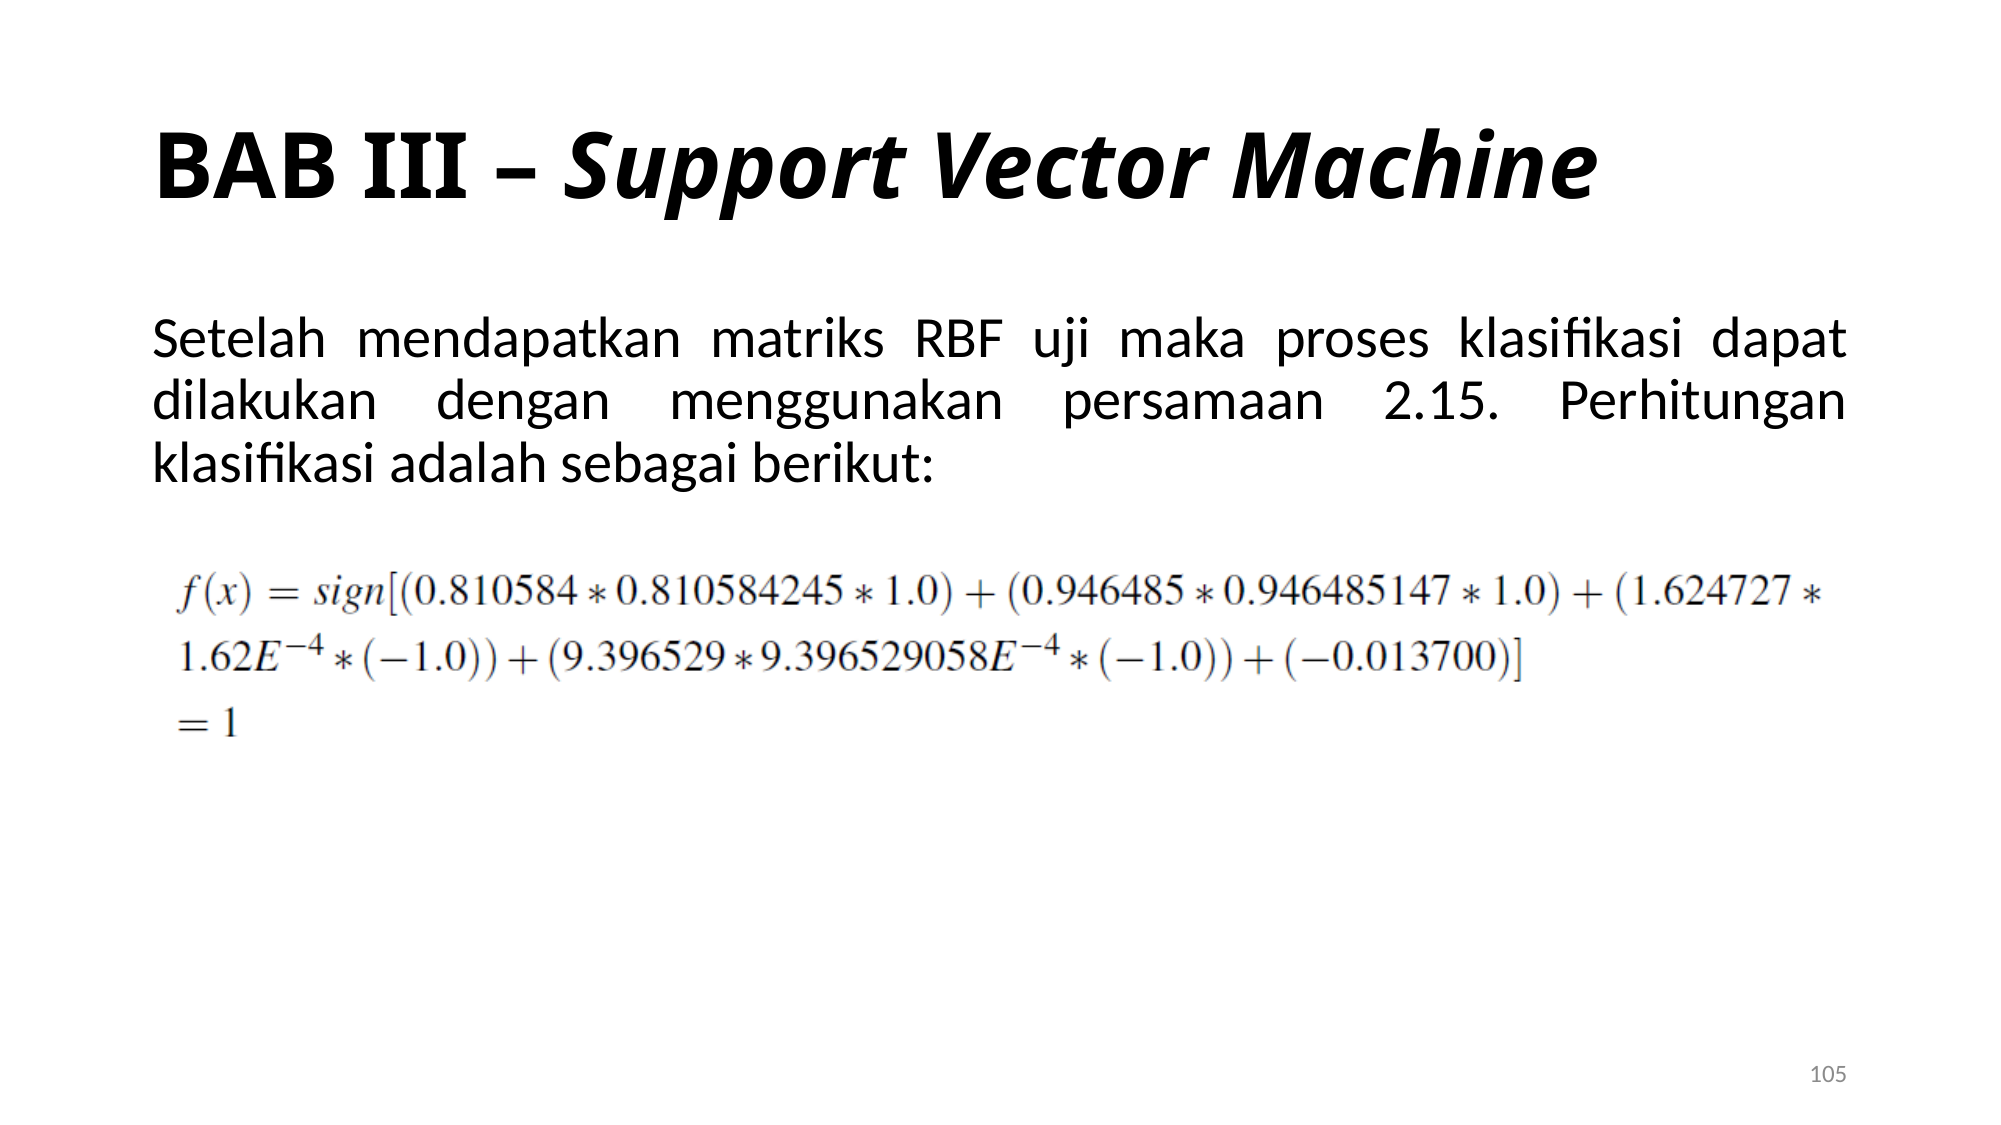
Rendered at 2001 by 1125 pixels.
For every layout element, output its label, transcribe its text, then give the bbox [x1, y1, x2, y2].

text_box 1 [1412, 1042, 1863, 1103]
text_box Setelah mendapatkan matriks RBF uji maka proses klasifikasi dapat dilakukan dengan menggunakan persamaan 2.15. Perhitungan klasifikasi adalah sebagai berikut: [137, 299, 1863, 1014]
picture [159, 550, 1840, 763]
text_box BAB III – Support Vector Machine [137, 59, 1863, 278]
